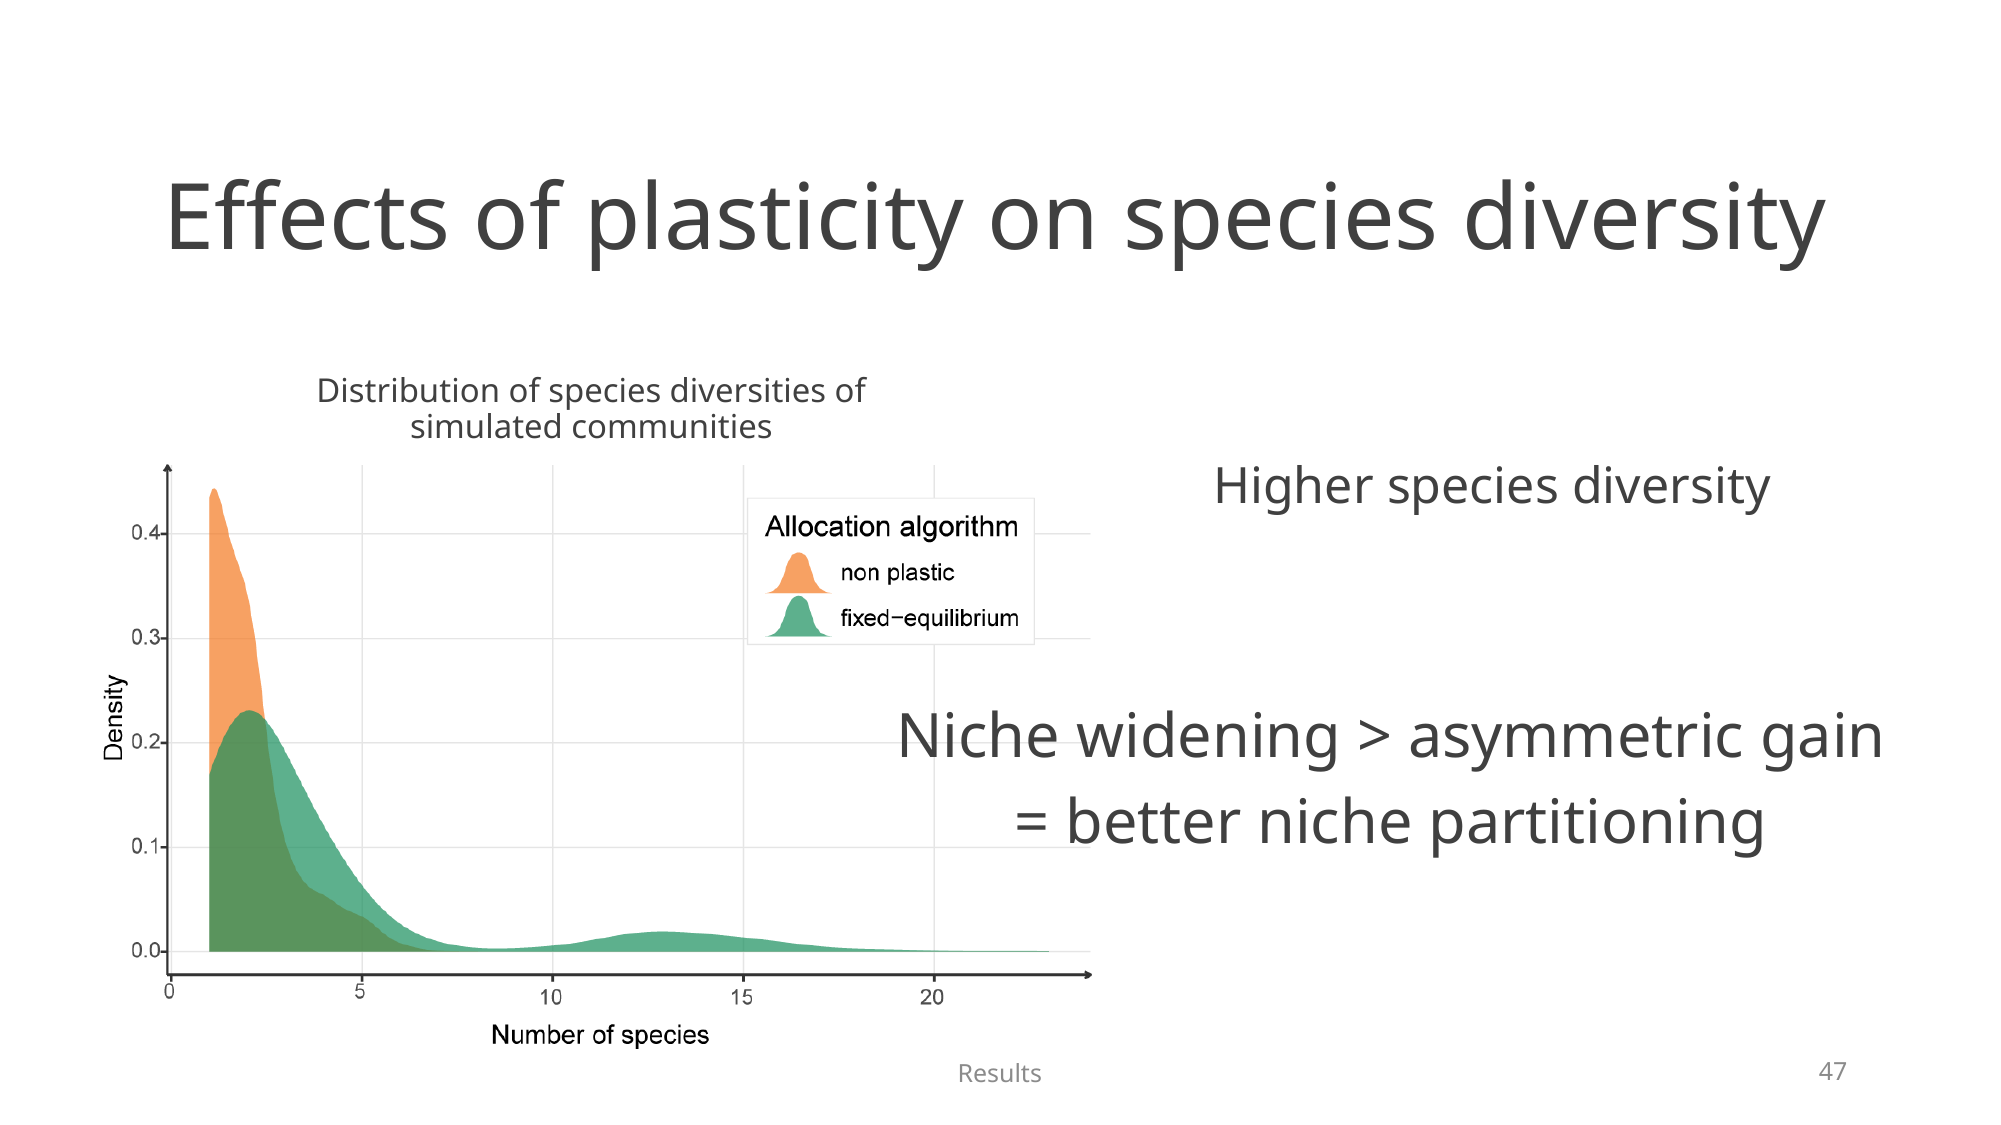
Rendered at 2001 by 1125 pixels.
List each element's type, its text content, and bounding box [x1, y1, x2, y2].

slide_number 47 [1412, 1042, 1863, 1103]
picture [82, 453, 1101, 1052]
footer Results [662, 1042, 1338, 1103]
text_box Higher species diversity [1198, 453, 1944, 812]
text_box Distribution of species diversities of simulated communities [245, 366, 938, 453]
list Niche widening > asymmetric gain = better niche partitioning [1101, 697, 1918, 881]
title Effects of plasticity on species diversity [148, 59, 1898, 278]
